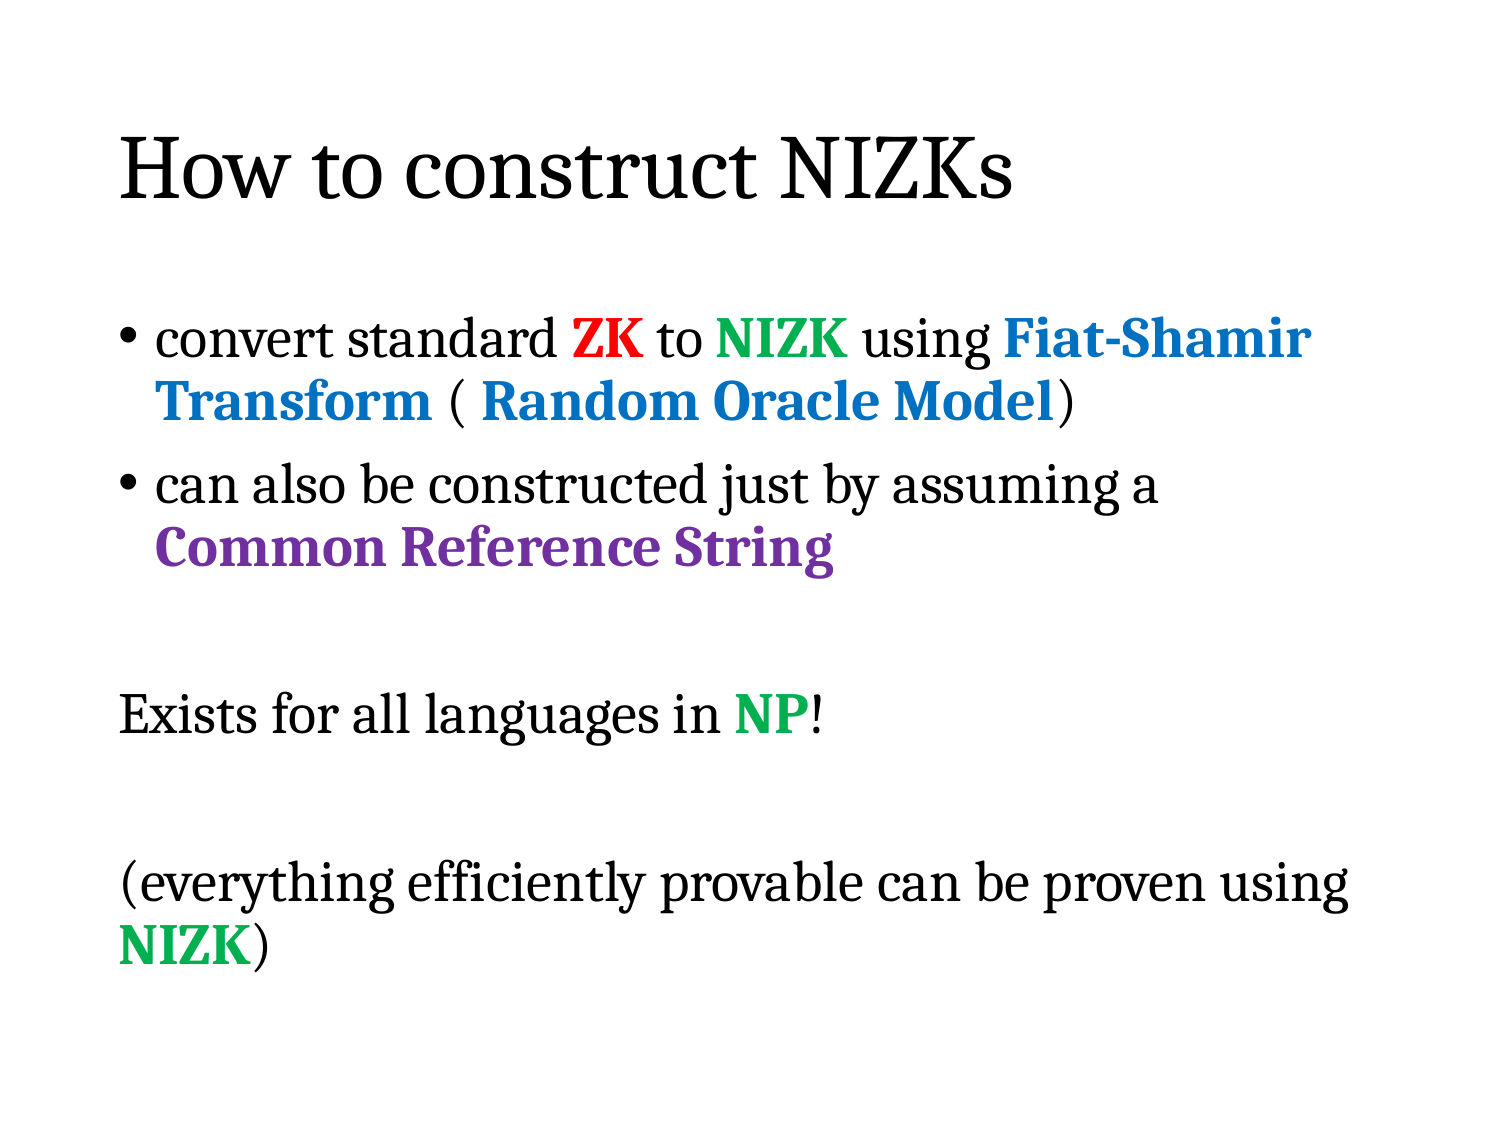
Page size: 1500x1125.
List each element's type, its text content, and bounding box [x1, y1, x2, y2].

title How to construct NIZKs [103, 59, 1397, 278]
